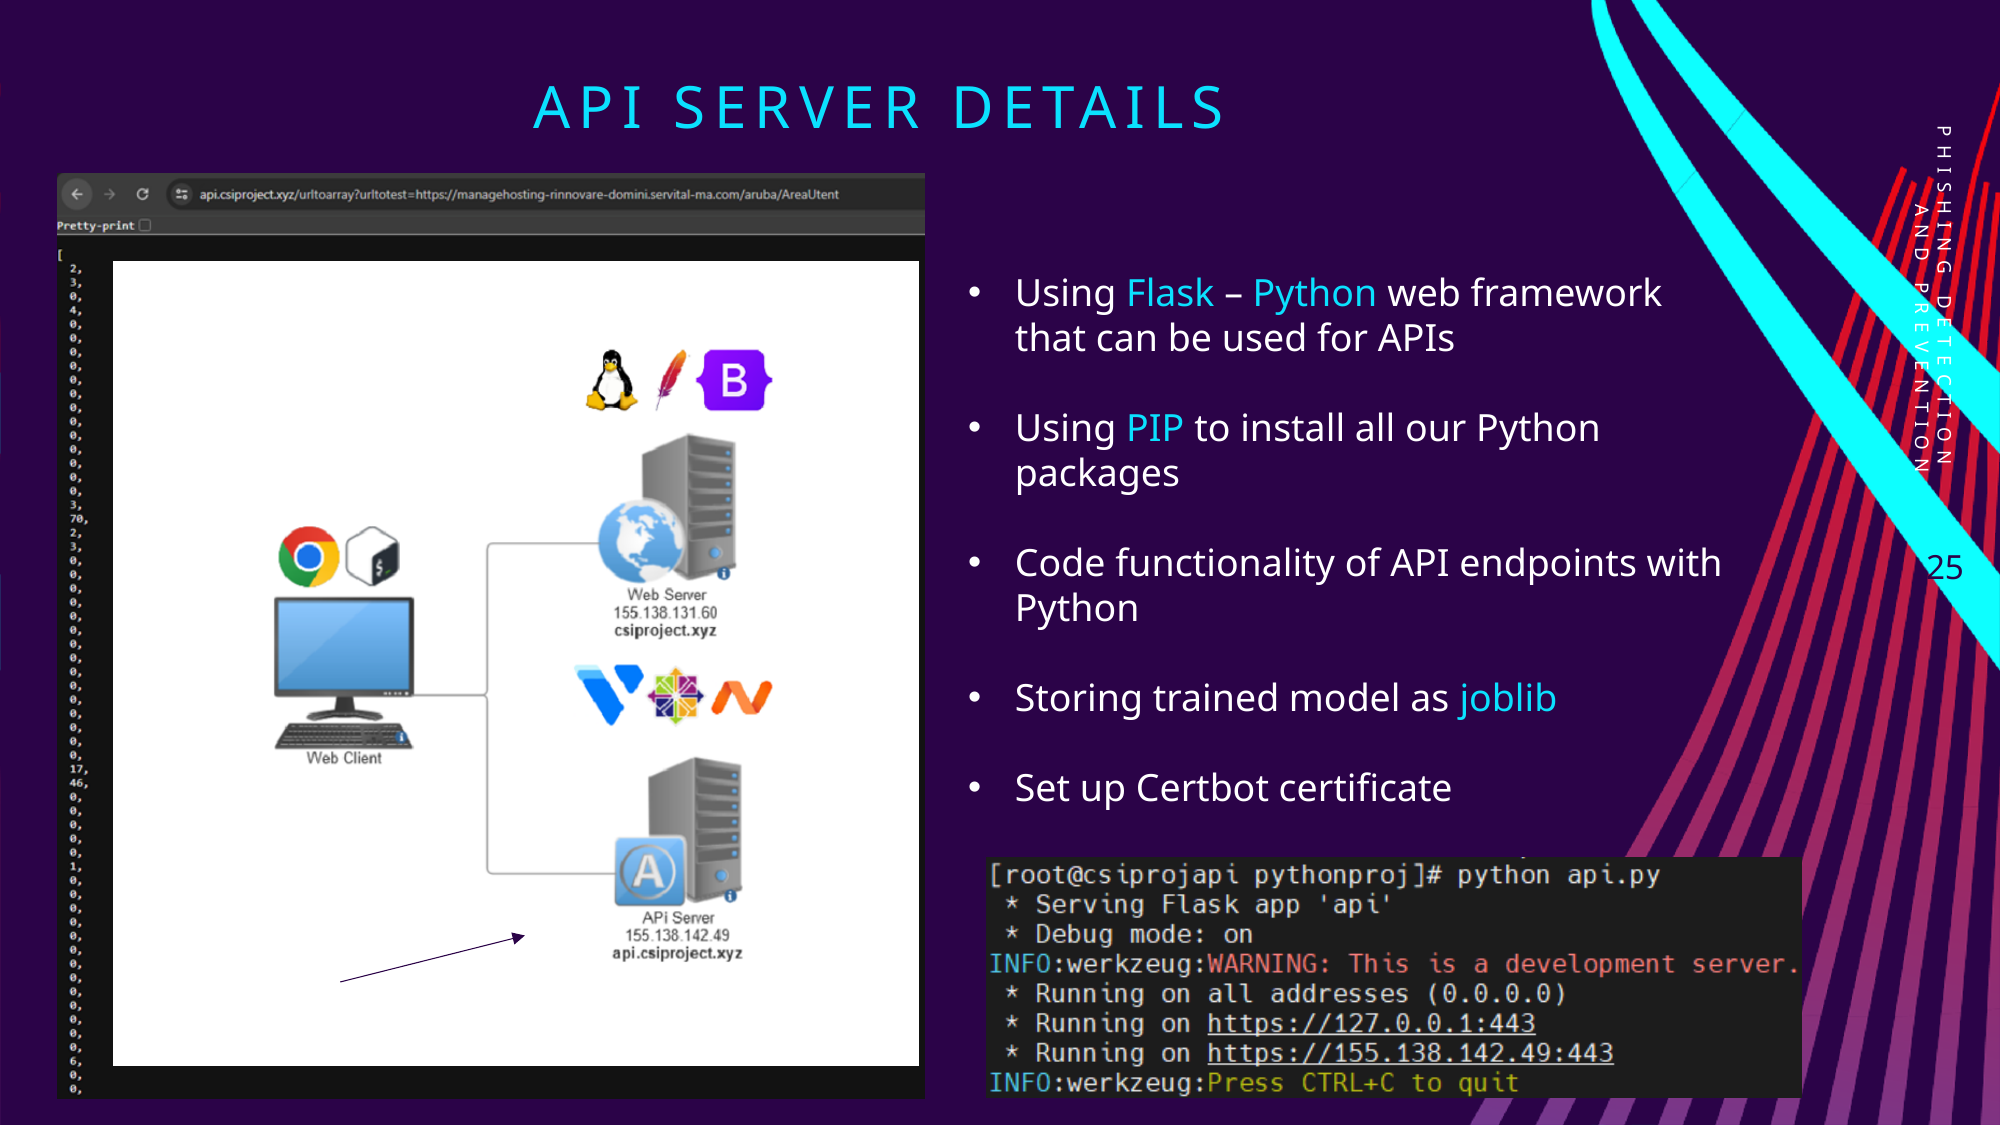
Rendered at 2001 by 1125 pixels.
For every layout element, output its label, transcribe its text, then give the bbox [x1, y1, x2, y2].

text_box Using Flask – Python web framework that can be used for APIs Using PIP to install all our Python packages Code functionality of API endpoints with Python Storing trained model as joblib Set up Certbot certificate [953, 261, 1744, 817]
footer Phishing Detection and Prevention [1926, 33, 1987, 489]
picture [0, 0, 2000, 1125]
title Api server DETAILS [518, 70, 1308, 184]
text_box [340, 935, 525, 983]
slide_number 25 [1889, 519, 1980, 615]
